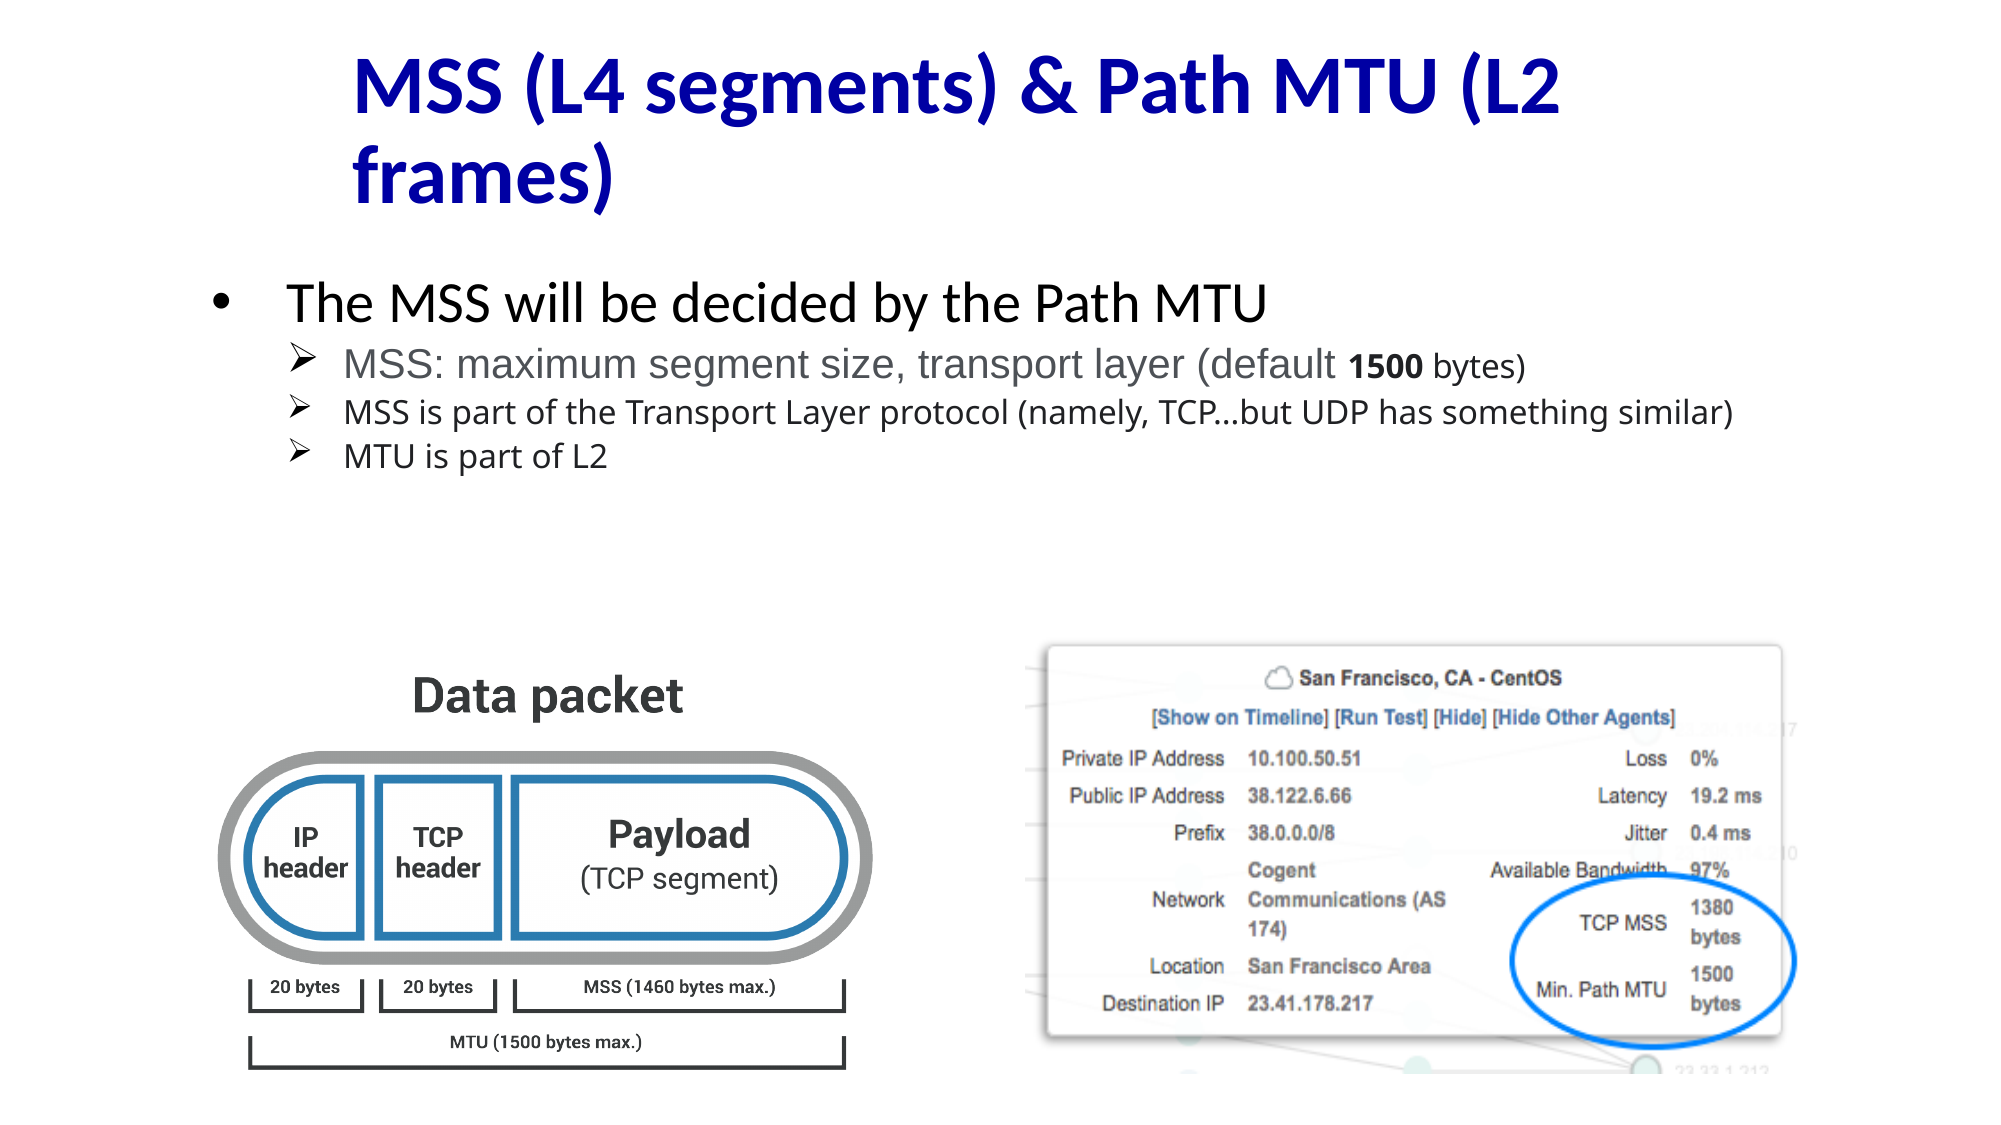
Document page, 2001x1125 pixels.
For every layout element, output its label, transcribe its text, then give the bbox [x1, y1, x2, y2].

title MSS (L4 segments) & Path MTU (L2 frames) [337, 37, 1613, 225]
list The MSS will be decided by the Path MTU MSS: maximum segment size, transport layer (default 1500 bytes) MSS is part of the Transport Layer protocol (namely, TCP…but UDP has something similar) MTU is part of L2 [196, 267, 1754, 626]
picture [0, 531, 1901, 1125]
